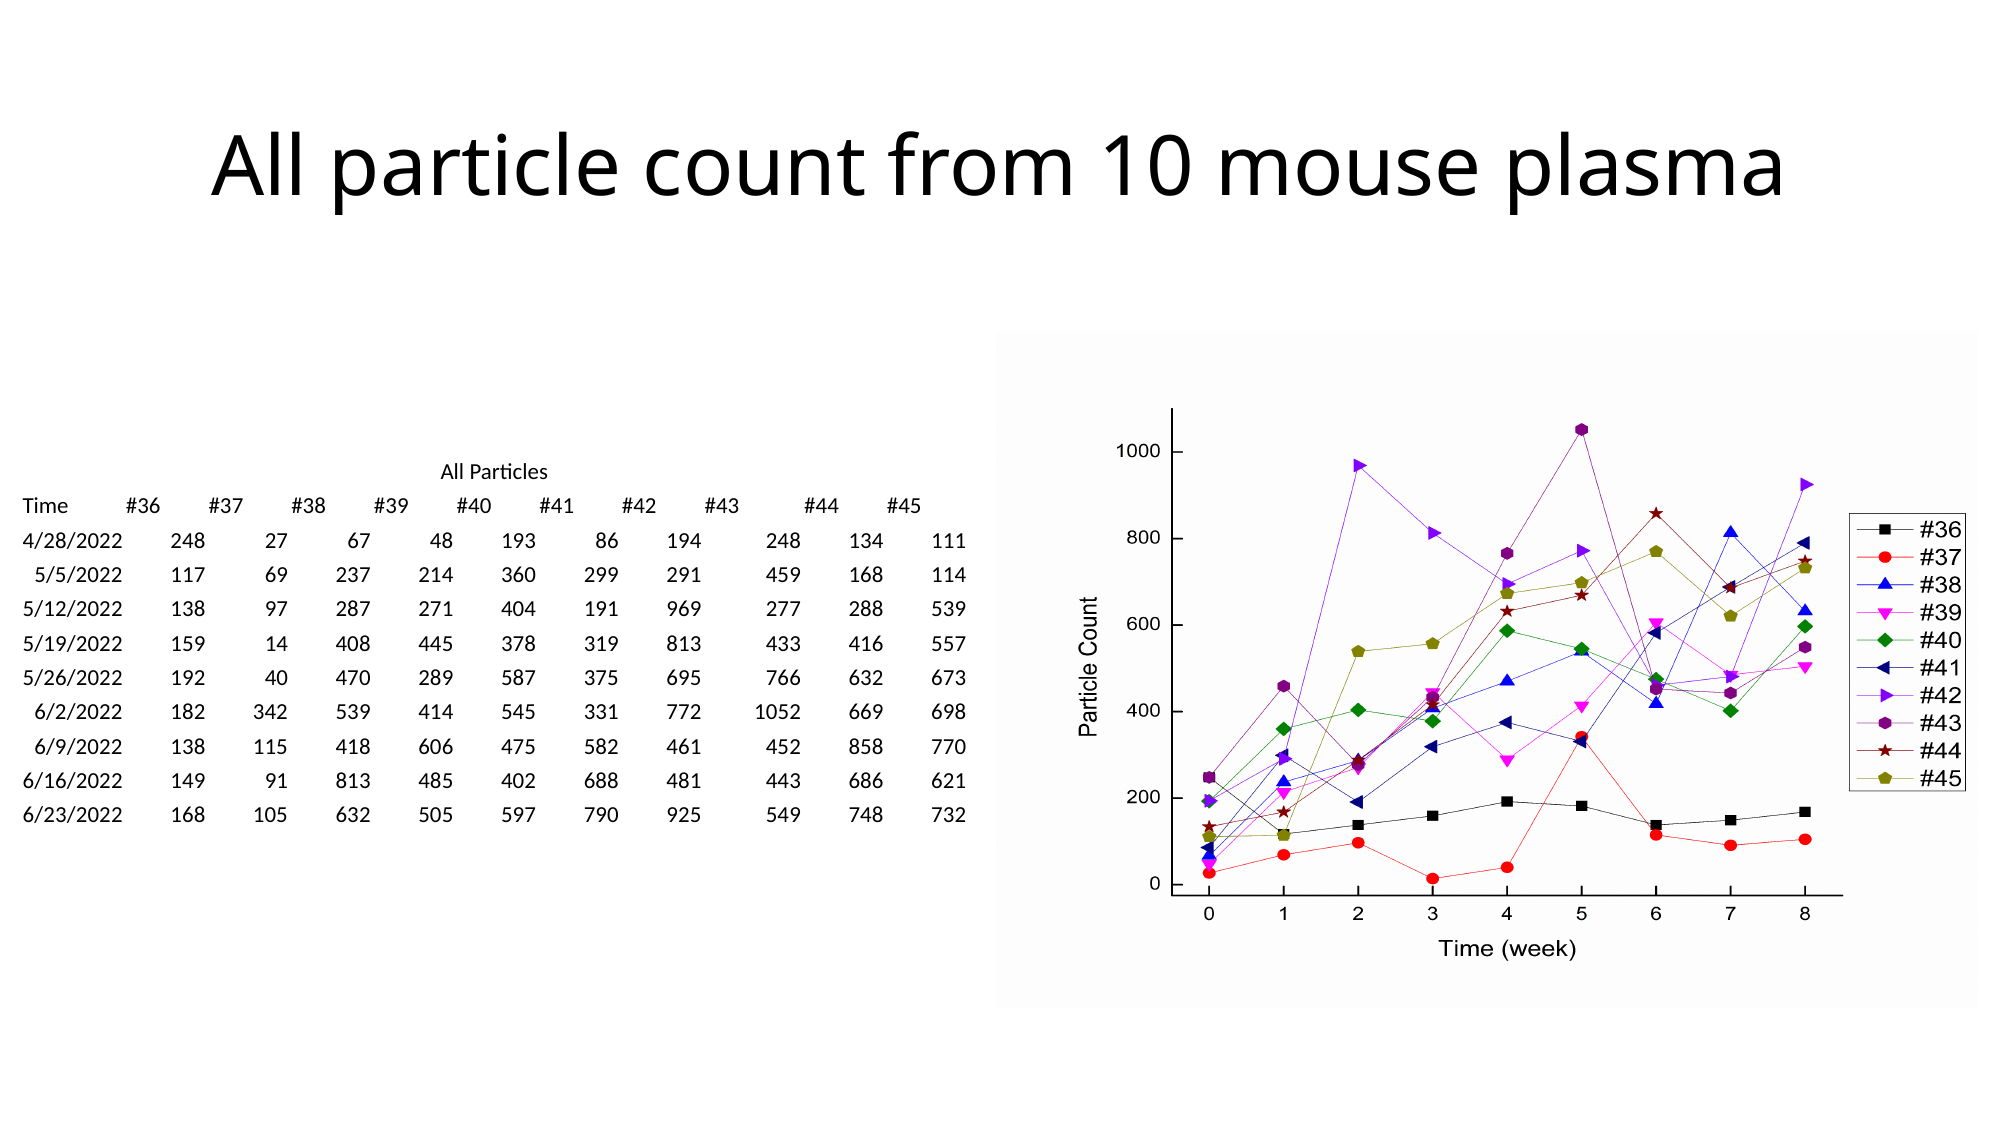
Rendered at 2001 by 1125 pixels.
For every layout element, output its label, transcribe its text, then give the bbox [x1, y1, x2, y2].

table_cell 191 [538, 588, 620, 623]
table_cell #39 [372, 485, 455, 519]
table_cell 408 [290, 623, 372, 657]
table_cell 632 [803, 657, 885, 691]
table_cell 277 [703, 588, 803, 623]
table_cell 557 [885, 623, 968, 657]
table_cell 732 [885, 794, 968, 829]
title All particle count from 10 mouse plasma [137, 59, 1863, 278]
table_cell 5/26/2022 [21, 657, 124, 691]
table_cell 291 [620, 554, 703, 588]
table_cell #42 [620, 485, 703, 519]
table_cell 414 [372, 691, 455, 726]
table_cell 766 [703, 657, 803, 691]
table_cell 858 [803, 726, 885, 760]
table_cell 459 [703, 554, 803, 588]
table_cell #45 [885, 485, 968, 519]
table_cell #41 [538, 485, 620, 519]
table_cell 168 [803, 554, 885, 588]
table_cell 6/23/2022 [21, 794, 124, 829]
table_cell 117 [124, 554, 207, 588]
table_cell 813 [290, 760, 372, 794]
table_cell 194 [620, 519, 703, 554]
table_cell 114 [885, 554, 968, 588]
table_cell 287 [290, 588, 372, 623]
table_cell 813 [620, 623, 703, 657]
table_cell 481 [620, 760, 703, 794]
table_cell #38 [290, 485, 372, 519]
table_cell #36 [124, 485, 207, 519]
table_cell 138 [124, 726, 207, 760]
table_cell 445 [372, 623, 455, 657]
table_cell 248 [124, 519, 207, 554]
table_cell 40 [207, 657, 290, 691]
table_cell 418 [290, 726, 372, 760]
table_cell 67 [290, 519, 372, 554]
table_cell 6/2/2022 [21, 691, 124, 726]
table_cell 319 [538, 623, 620, 657]
table_cell 790 [538, 794, 620, 829]
table_cell 192 [124, 657, 207, 691]
table_cell 621 [885, 760, 968, 794]
table_cell 248 [703, 519, 803, 554]
table_cell 402 [455, 760, 538, 794]
table_cell 587 [455, 657, 538, 691]
table_cell 505 [372, 794, 455, 829]
table_cell 111 [885, 519, 968, 554]
table_cell 686 [803, 760, 885, 794]
table_cell 168 [124, 794, 207, 829]
table_cell 193 [455, 519, 538, 554]
table_cell 289 [372, 657, 455, 691]
table_cell 378 [455, 623, 538, 657]
table_cell 539 [885, 588, 968, 623]
table_cell 27 [207, 519, 290, 554]
table_cell #40 [455, 485, 538, 519]
table_cell #44 [803, 485, 885, 519]
table_cell 673 [885, 657, 968, 691]
table_cell 342 [207, 691, 290, 726]
table_cell 772 [620, 691, 703, 726]
table_cell #37 [207, 485, 290, 519]
table_cell 688 [538, 760, 620, 794]
table_cell 695 [620, 657, 703, 691]
table_cell 97 [207, 588, 290, 623]
table_cell 6/9/2022 [21, 726, 124, 760]
table_cell 698 [885, 691, 968, 726]
table_cell 582 [538, 726, 620, 760]
table_cell Time [21, 485, 124, 519]
table_cell 115 [207, 726, 290, 760]
table_cell 606 [372, 726, 455, 760]
table_cell 159 [124, 623, 207, 657]
table_cell 138 [124, 588, 207, 623]
table_cell 669 [803, 691, 885, 726]
table_cell 549 [703, 794, 803, 829]
table_cell 443 [703, 760, 803, 794]
table_cell 69 [207, 554, 290, 588]
table_cell 770 [885, 726, 968, 760]
table_cell #43 [703, 485, 803, 519]
table_cell 182 [124, 691, 207, 726]
table_cell 6/16/2022 [21, 760, 124, 794]
table_cell 597 [455, 794, 538, 829]
table_cell 969 [620, 588, 703, 623]
table_cell 91 [207, 760, 290, 794]
table_cell 86 [538, 519, 620, 554]
table_cell 134 [803, 519, 885, 554]
table_cell 461 [620, 726, 703, 760]
table_cell 404 [455, 588, 538, 623]
table_cell 433 [703, 623, 803, 657]
table_cell 299 [538, 554, 620, 588]
table_cell 237 [290, 554, 372, 588]
table_cell 485 [372, 760, 455, 794]
table_cell 360 [455, 554, 538, 588]
table_cell 632 [290, 794, 372, 829]
table_cell 14 [207, 623, 290, 657]
table_cell 475 [455, 726, 538, 760]
table_cell 375 [538, 657, 620, 691]
table_header All Particles [21, 451, 968, 485]
table_cell 748 [803, 794, 885, 829]
table_cell 5/5/2022 [21, 554, 124, 588]
table_cell 416 [803, 623, 885, 657]
table_cell 1052 [703, 691, 803, 726]
table_cell 452 [703, 726, 803, 760]
table_cell 4/28/2022 [21, 519, 124, 554]
table_cell 5/19/2022 [21, 623, 124, 657]
table_cell 149 [124, 760, 207, 794]
picture [996, 330, 1979, 1008]
table_cell 539 [290, 691, 372, 726]
table_cell 925 [620, 794, 703, 829]
table_cell 288 [803, 588, 885, 623]
table_cell 105 [207, 794, 290, 829]
table_cell 470 [290, 657, 372, 691]
table_cell 48 [372, 519, 455, 554]
table_cell 5/12/2022 [21, 588, 124, 623]
table_cell 545 [455, 691, 538, 726]
table_cell 271 [372, 588, 455, 623]
table_cell 214 [372, 554, 455, 588]
table_cell 331 [538, 691, 620, 726]
